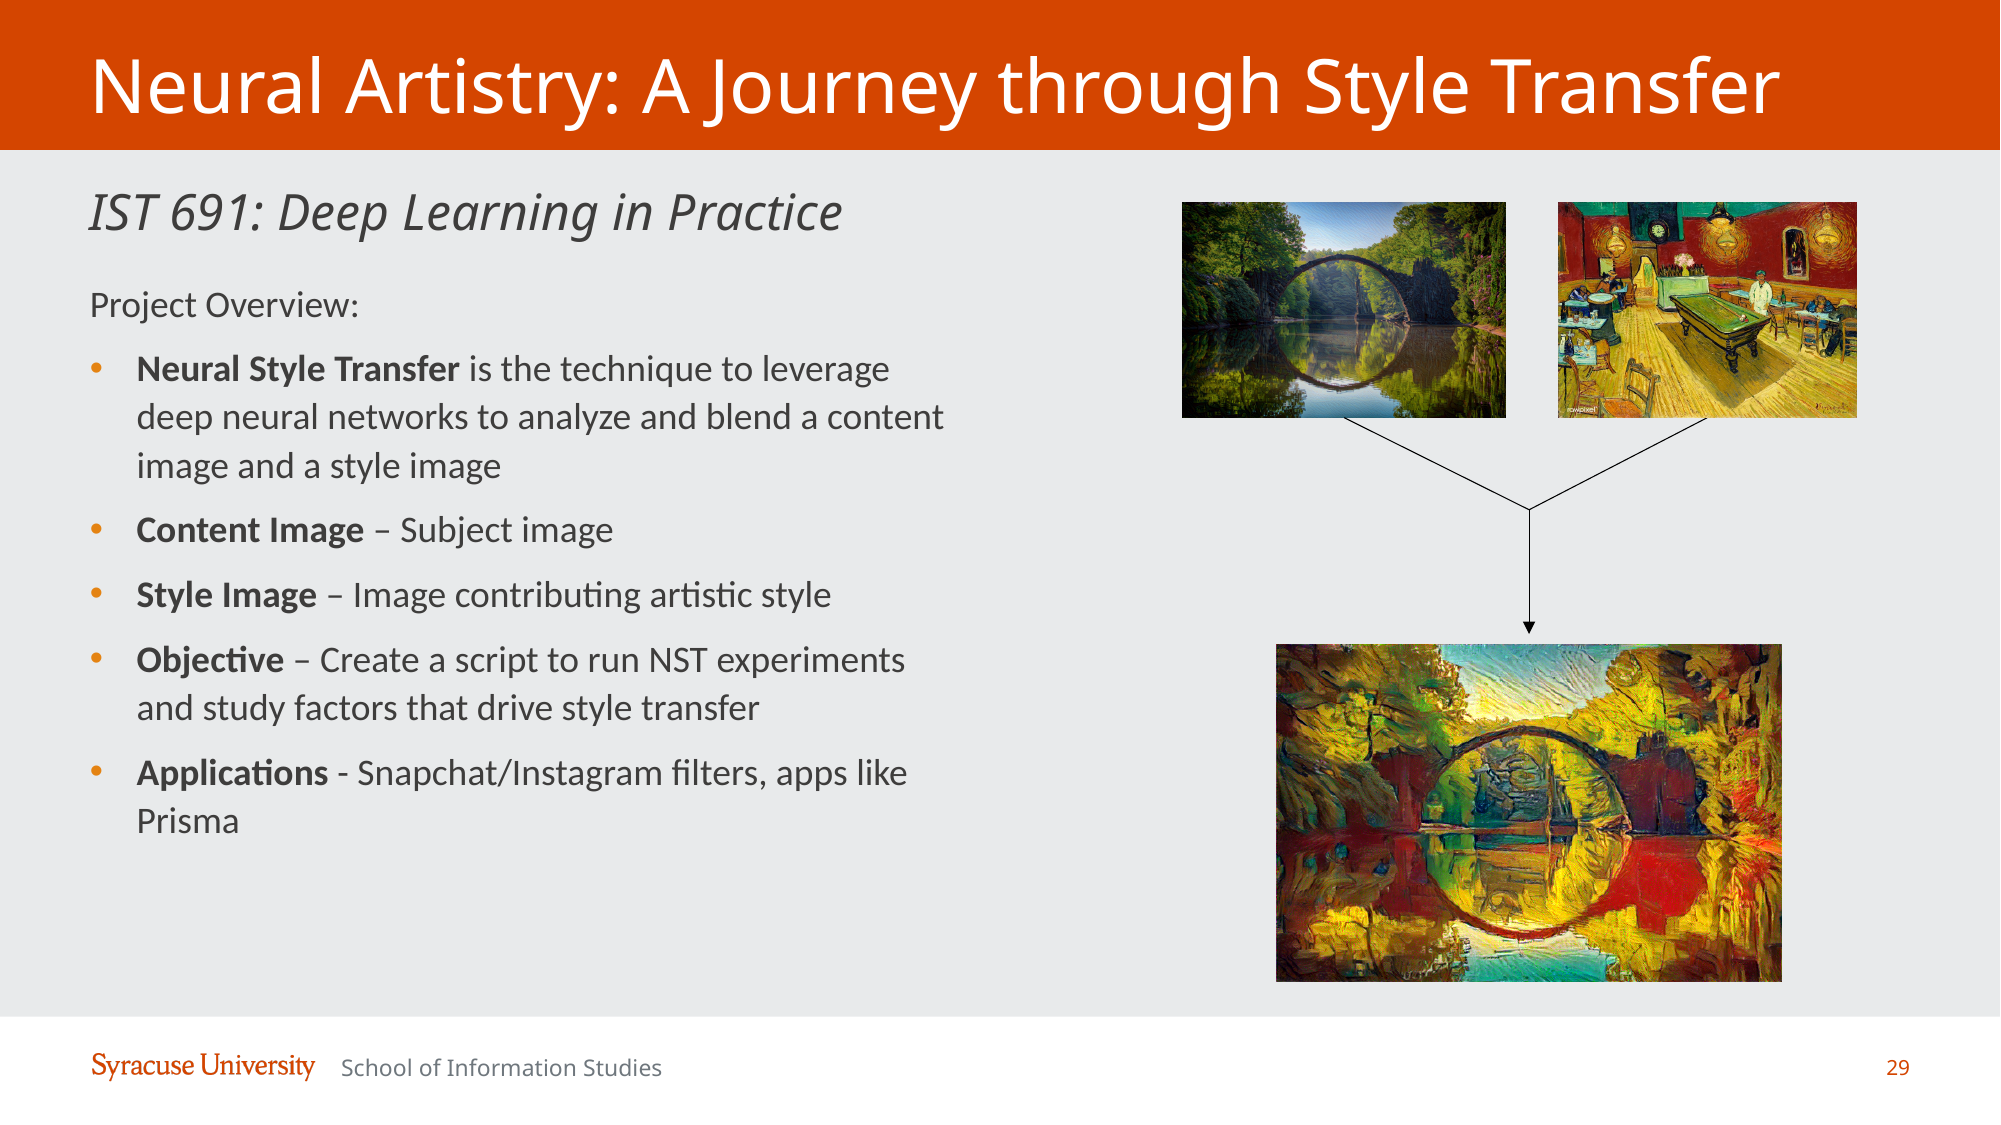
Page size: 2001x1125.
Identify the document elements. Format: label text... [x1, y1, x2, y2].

title Neural Artistry: A Journey through Style Transfer [75, 41, 2000, 146]
picture [91, 1052, 316, 1082]
list Project Overview: Neural Style Transfer is the technique to leverage deep neural networks to analyze and blend a content image and a style image​ Content Image – Subject image​ Style Image – Image contributing artistic style ​ Objective – Create a script to run NST experiments and study factors that drive style transfer​ Applications - Snapchat/Instagram filters, apps like Prisma​ [75, 269, 979, 890]
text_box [1182, 202, 1857, 983]
list School of Information Studies [326, 1039, 1788, 1099]
list IST 691: Deep Learning in Practice [75, 179, 1788, 255]
slide_number 29 [1787, 1038, 1925, 1099]
